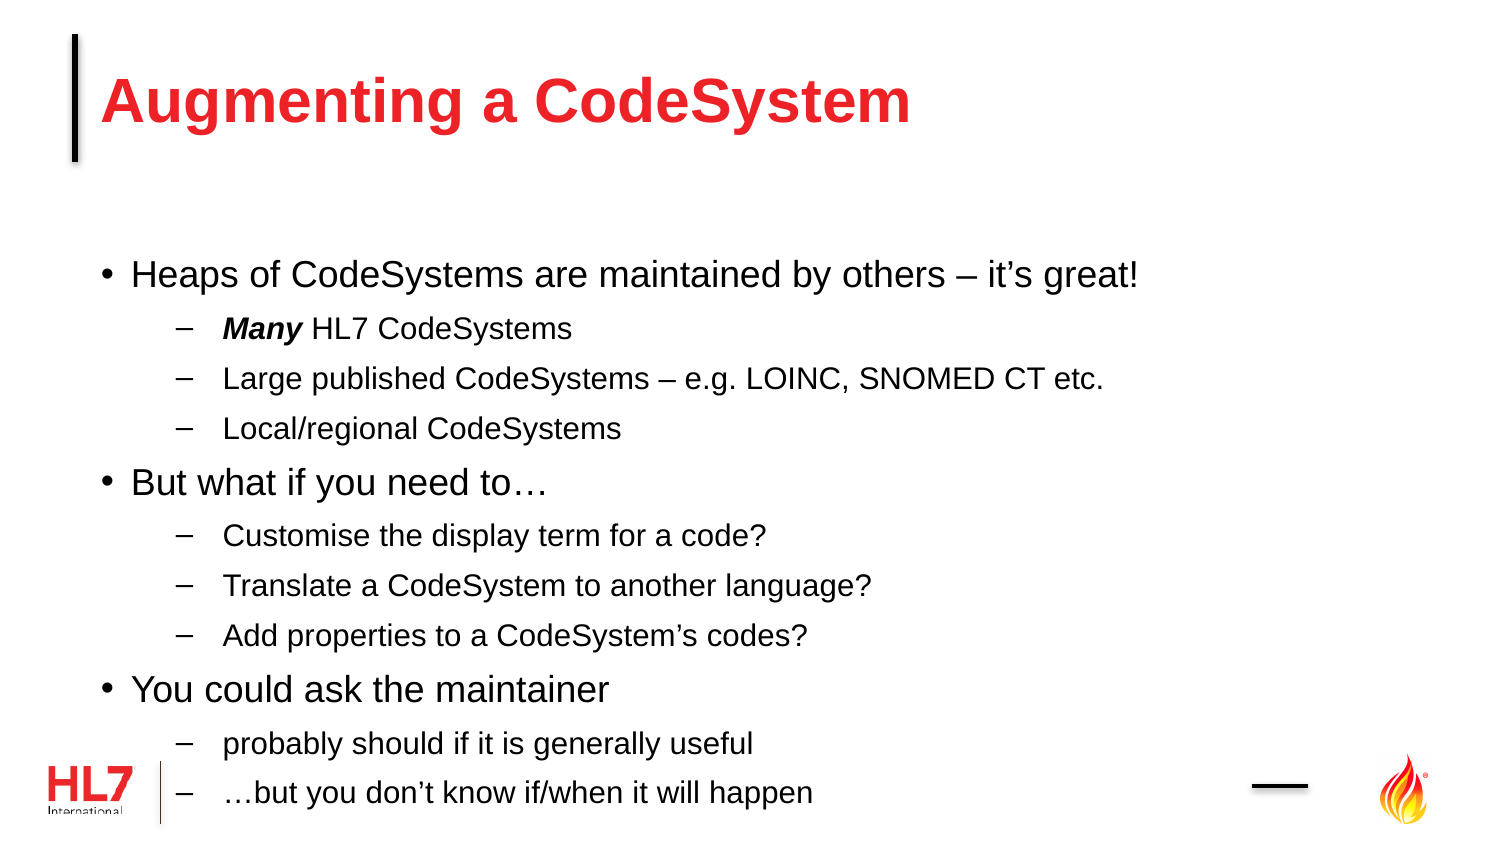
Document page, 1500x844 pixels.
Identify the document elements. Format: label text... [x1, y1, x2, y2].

list Heaps of CodeSystems are maintained by others – it’s great! Many HL7 CodeSystems Large published CodeSystems – e.g. LOINC, SNOMED CT etc. Local/regional CodeSystems But what if you need to… Customise the display term for a code? Translate a CodeSystem to another language? Add properties to a CodeSystem’s codes? You could ask the maintainer probably should if it is generally useful …but you don’t know if/when it will happen [100, 250, 1451, 731]
title Augmenting a CodeSystem [100, 33, 1451, 163]
picture [1380, 753, 1428, 824]
